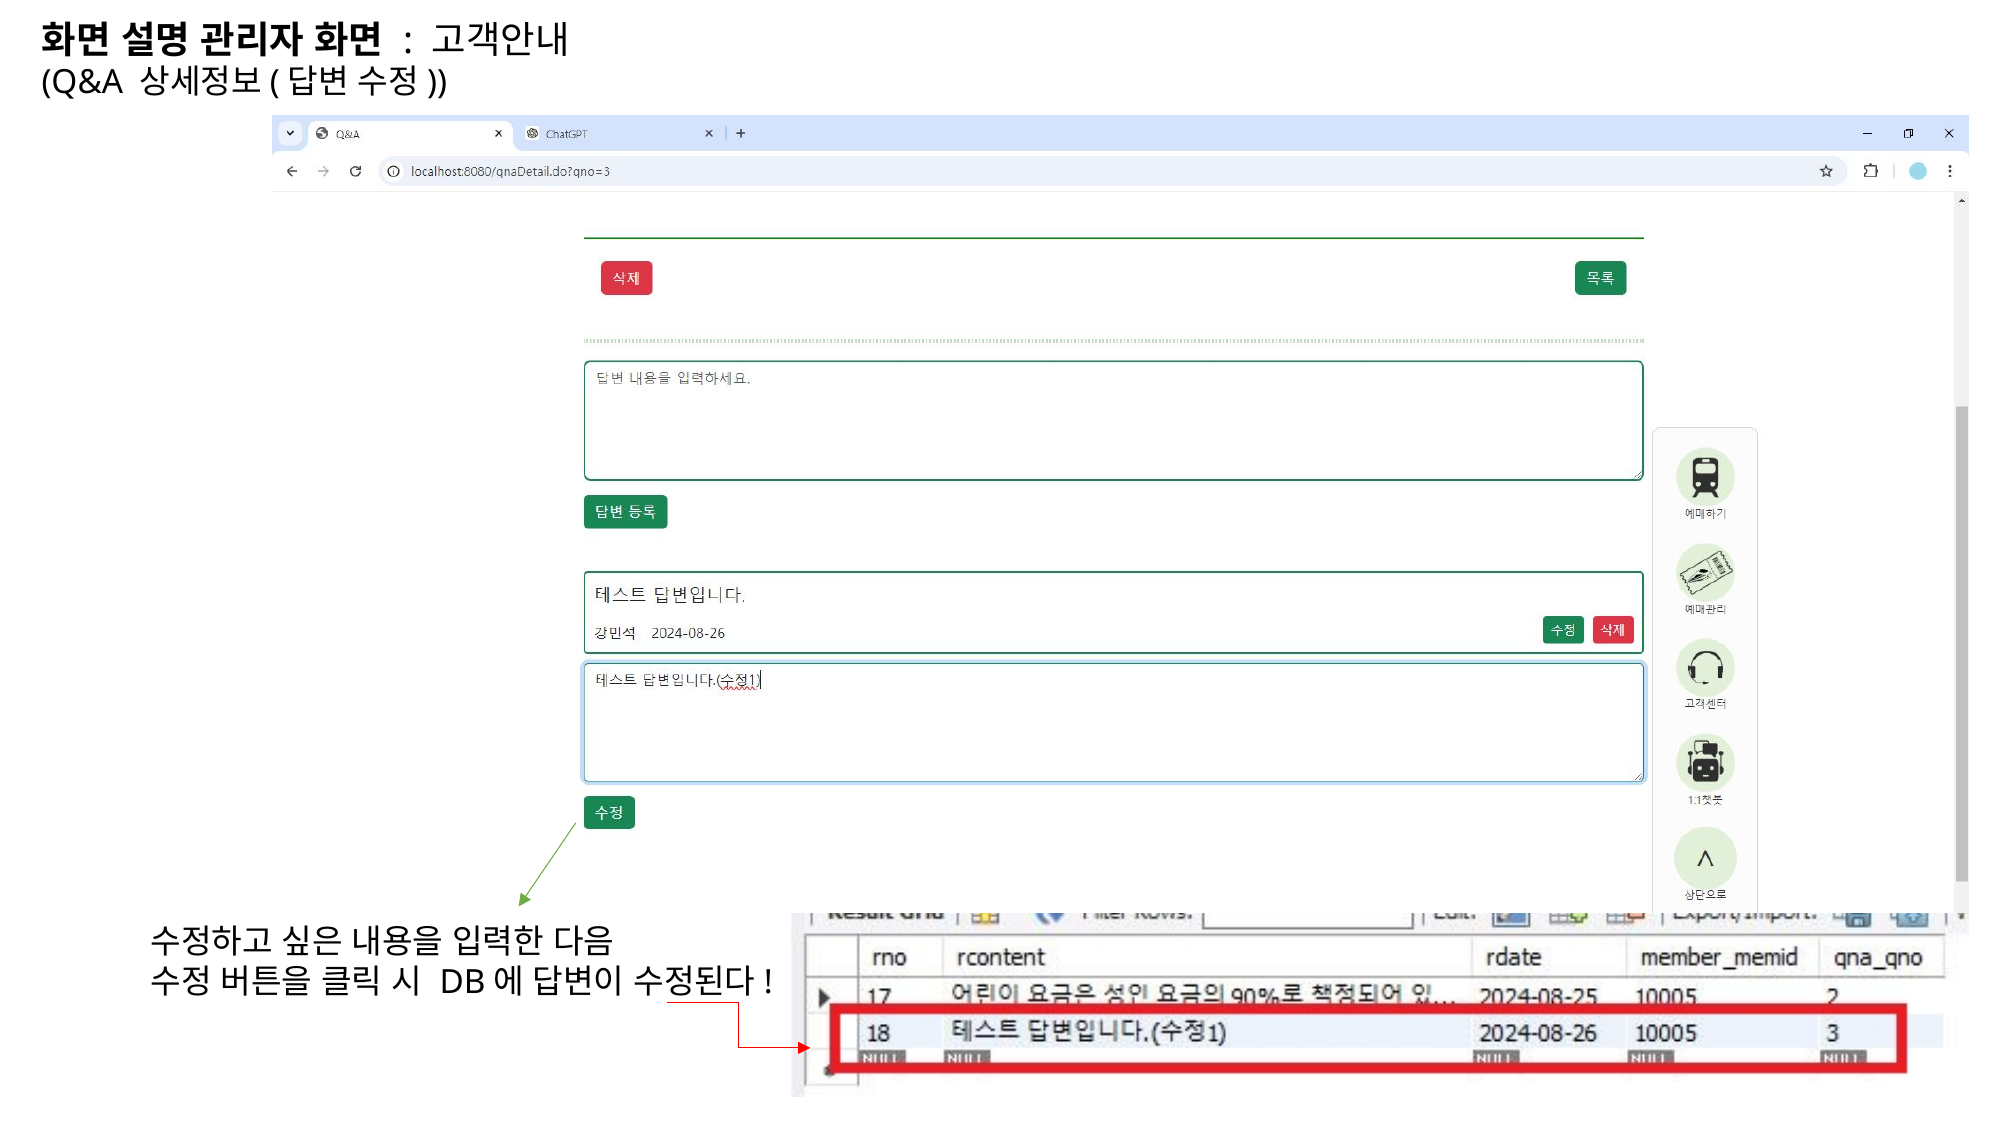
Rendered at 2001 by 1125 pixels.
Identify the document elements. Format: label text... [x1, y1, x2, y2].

text_box 화면 설명 관리자 화면 : 고객안내 (Q&A 상세정보(답변 수정)) [26, 8, 585, 108]
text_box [518, 822, 576, 907]
text_box 수정하고 싶은 내용을 입력한 다음 수정 버튼을 클릭 시 DB에 답변이 수정된다! [135, 913, 272, 1008]
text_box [666, 1002, 811, 1048]
picture [272, 115, 1969, 1097]
